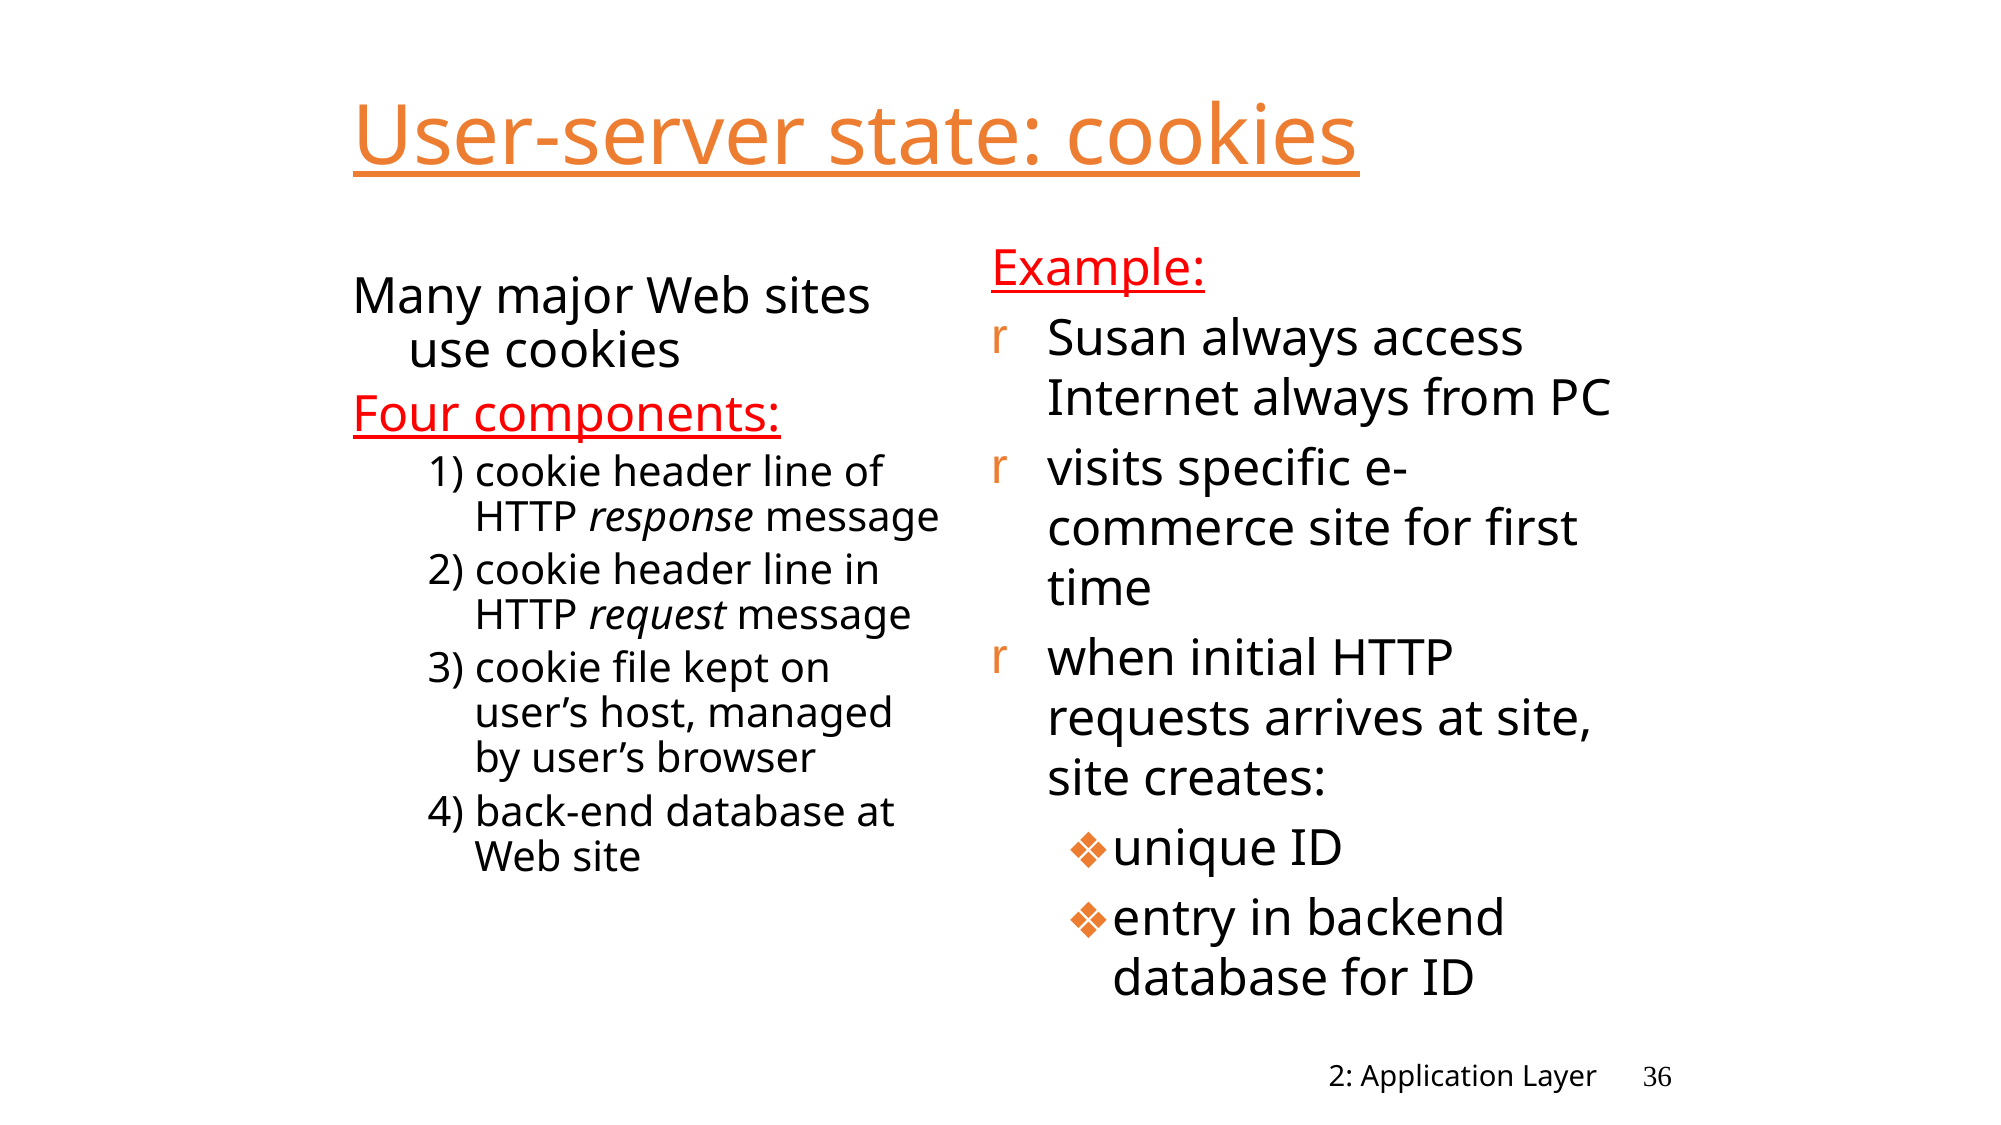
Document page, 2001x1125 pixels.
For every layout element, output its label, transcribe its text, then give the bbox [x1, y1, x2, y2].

slide_number 36 [1612, 1050, 1688, 1125]
footer 2: Application Layer [1137, 1050, 1612, 1125]
list Example: Susan always access Internet always from PC visits specific e-commerce site for first time when initial HTTP requests arrives at site, site creates: unique ID entry in backend database for ID [976, 228, 1642, 991]
title User-server state: cookies [337, 37, 1613, 225]
list Many major Web sites use cookies Four components: 1) cookie header line of HTTP response message 2) cookie header line in HTTP request message 3) cookie file kept on user’s host, managed by user’s browser 4) back-end database at Web site [337, 262, 963, 1025]
